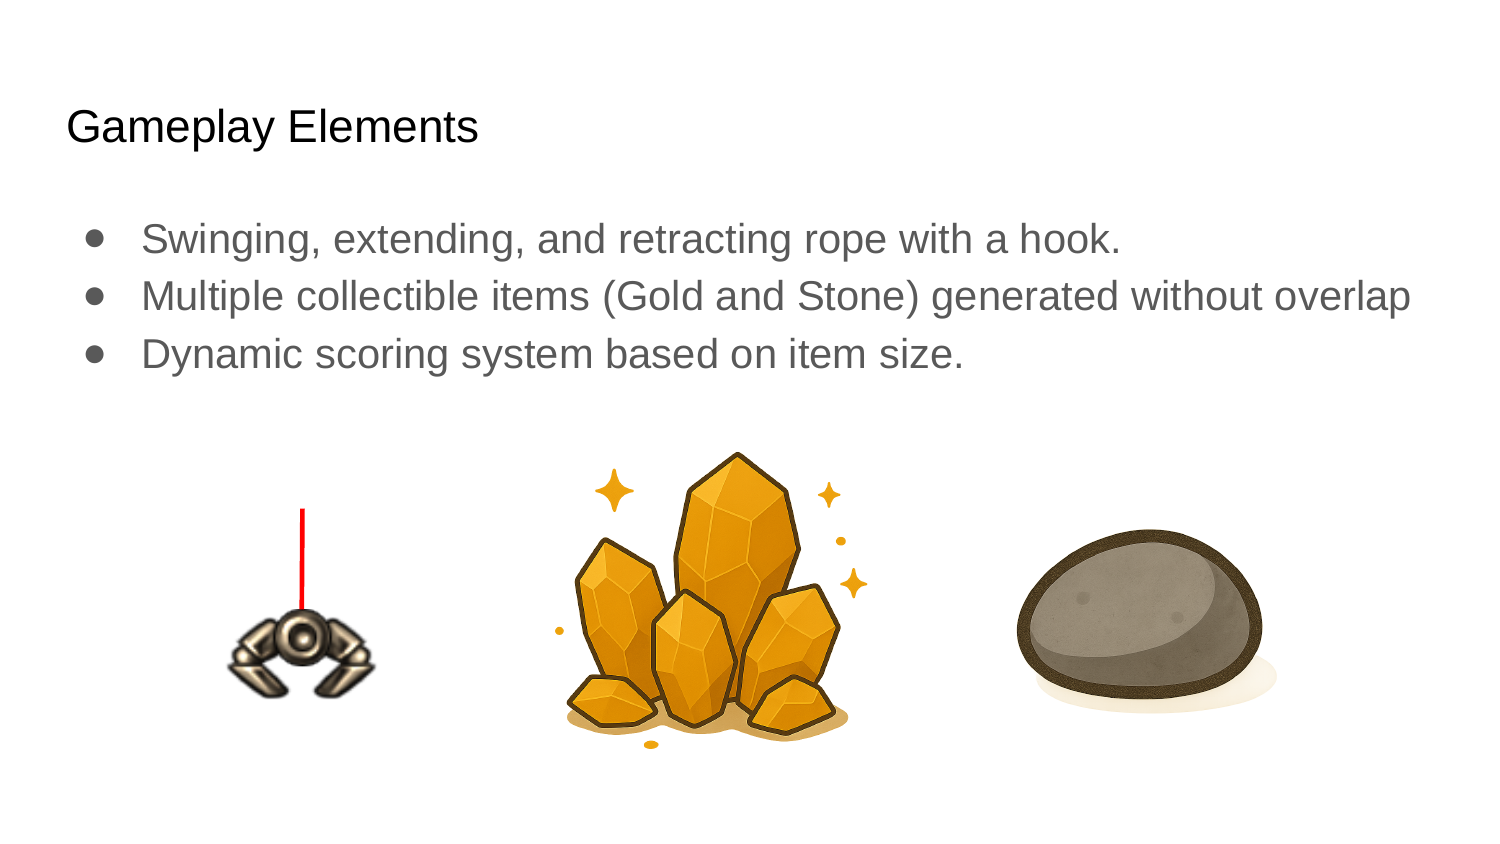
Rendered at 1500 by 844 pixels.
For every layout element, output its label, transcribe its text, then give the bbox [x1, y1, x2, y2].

picture [223, 609, 380, 718]
list Swinging, extending, and retracting rope with a hook. Multiple collectible items (Gold and Stone) generated without overlap Dynamic scoring system based on item size. [51, 189, 1449, 750]
title Gameplay Elements [51, 72, 1449, 167]
picture [522, 402, 915, 795]
picture [971, 453, 1319, 800]
